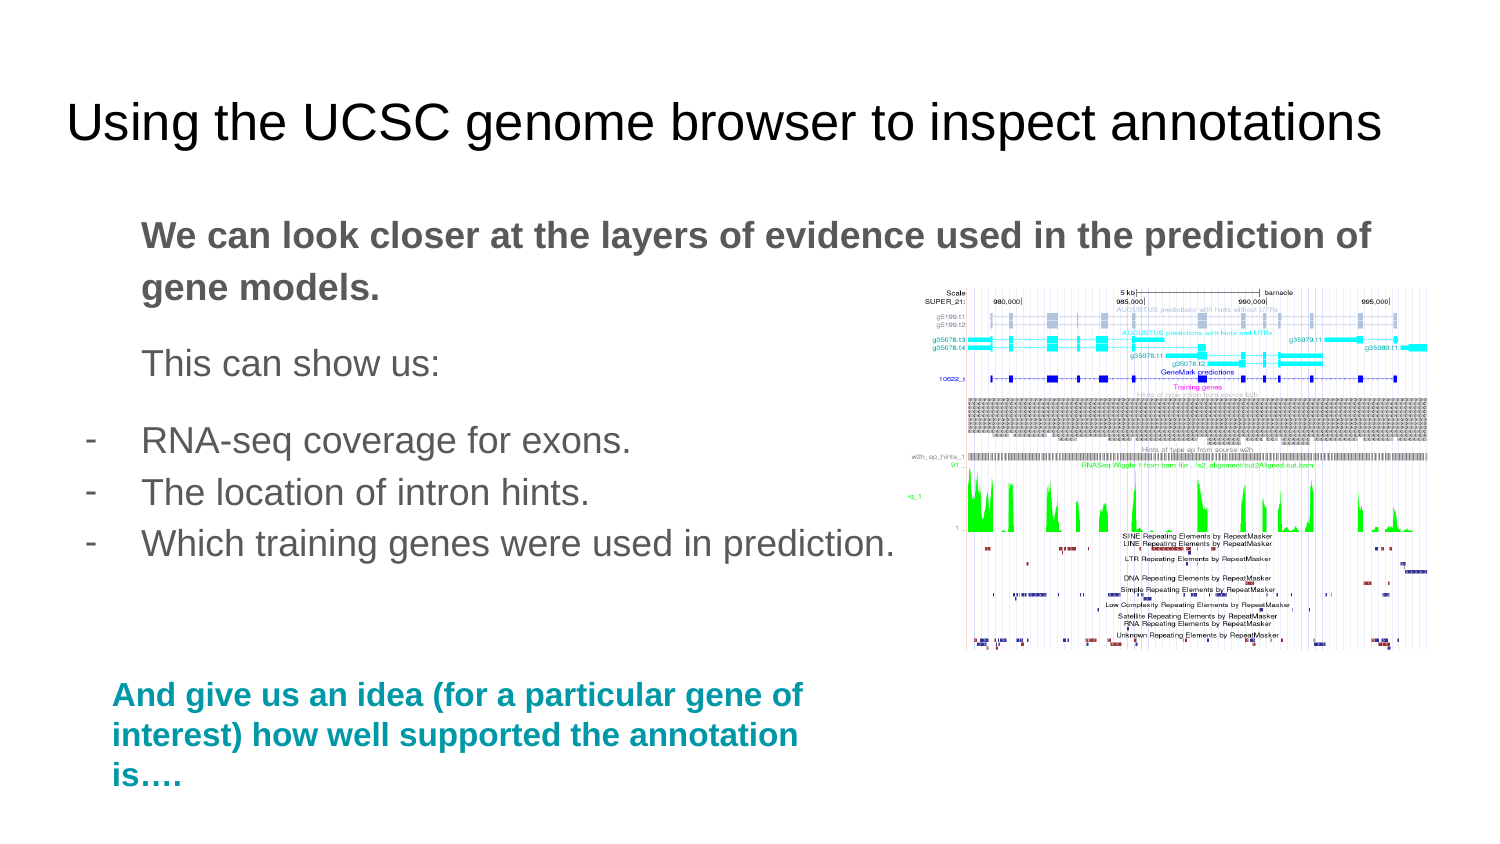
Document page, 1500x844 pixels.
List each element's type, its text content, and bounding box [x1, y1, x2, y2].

text_box And give us an idea (for a particular gene of interest) how well supported the annotation is…. [96, 658, 846, 809]
list We can look closer at the layers of evidence used in the prediction of gene models. This can show us: RNA-seq coverage for exons. The location of intron hints. Which training genes were used in prediction. [51, 189, 1449, 750]
title Using the UCSC genome browser to inspect annotations [51, 72, 1449, 167]
picture [908, 288, 1428, 650]
